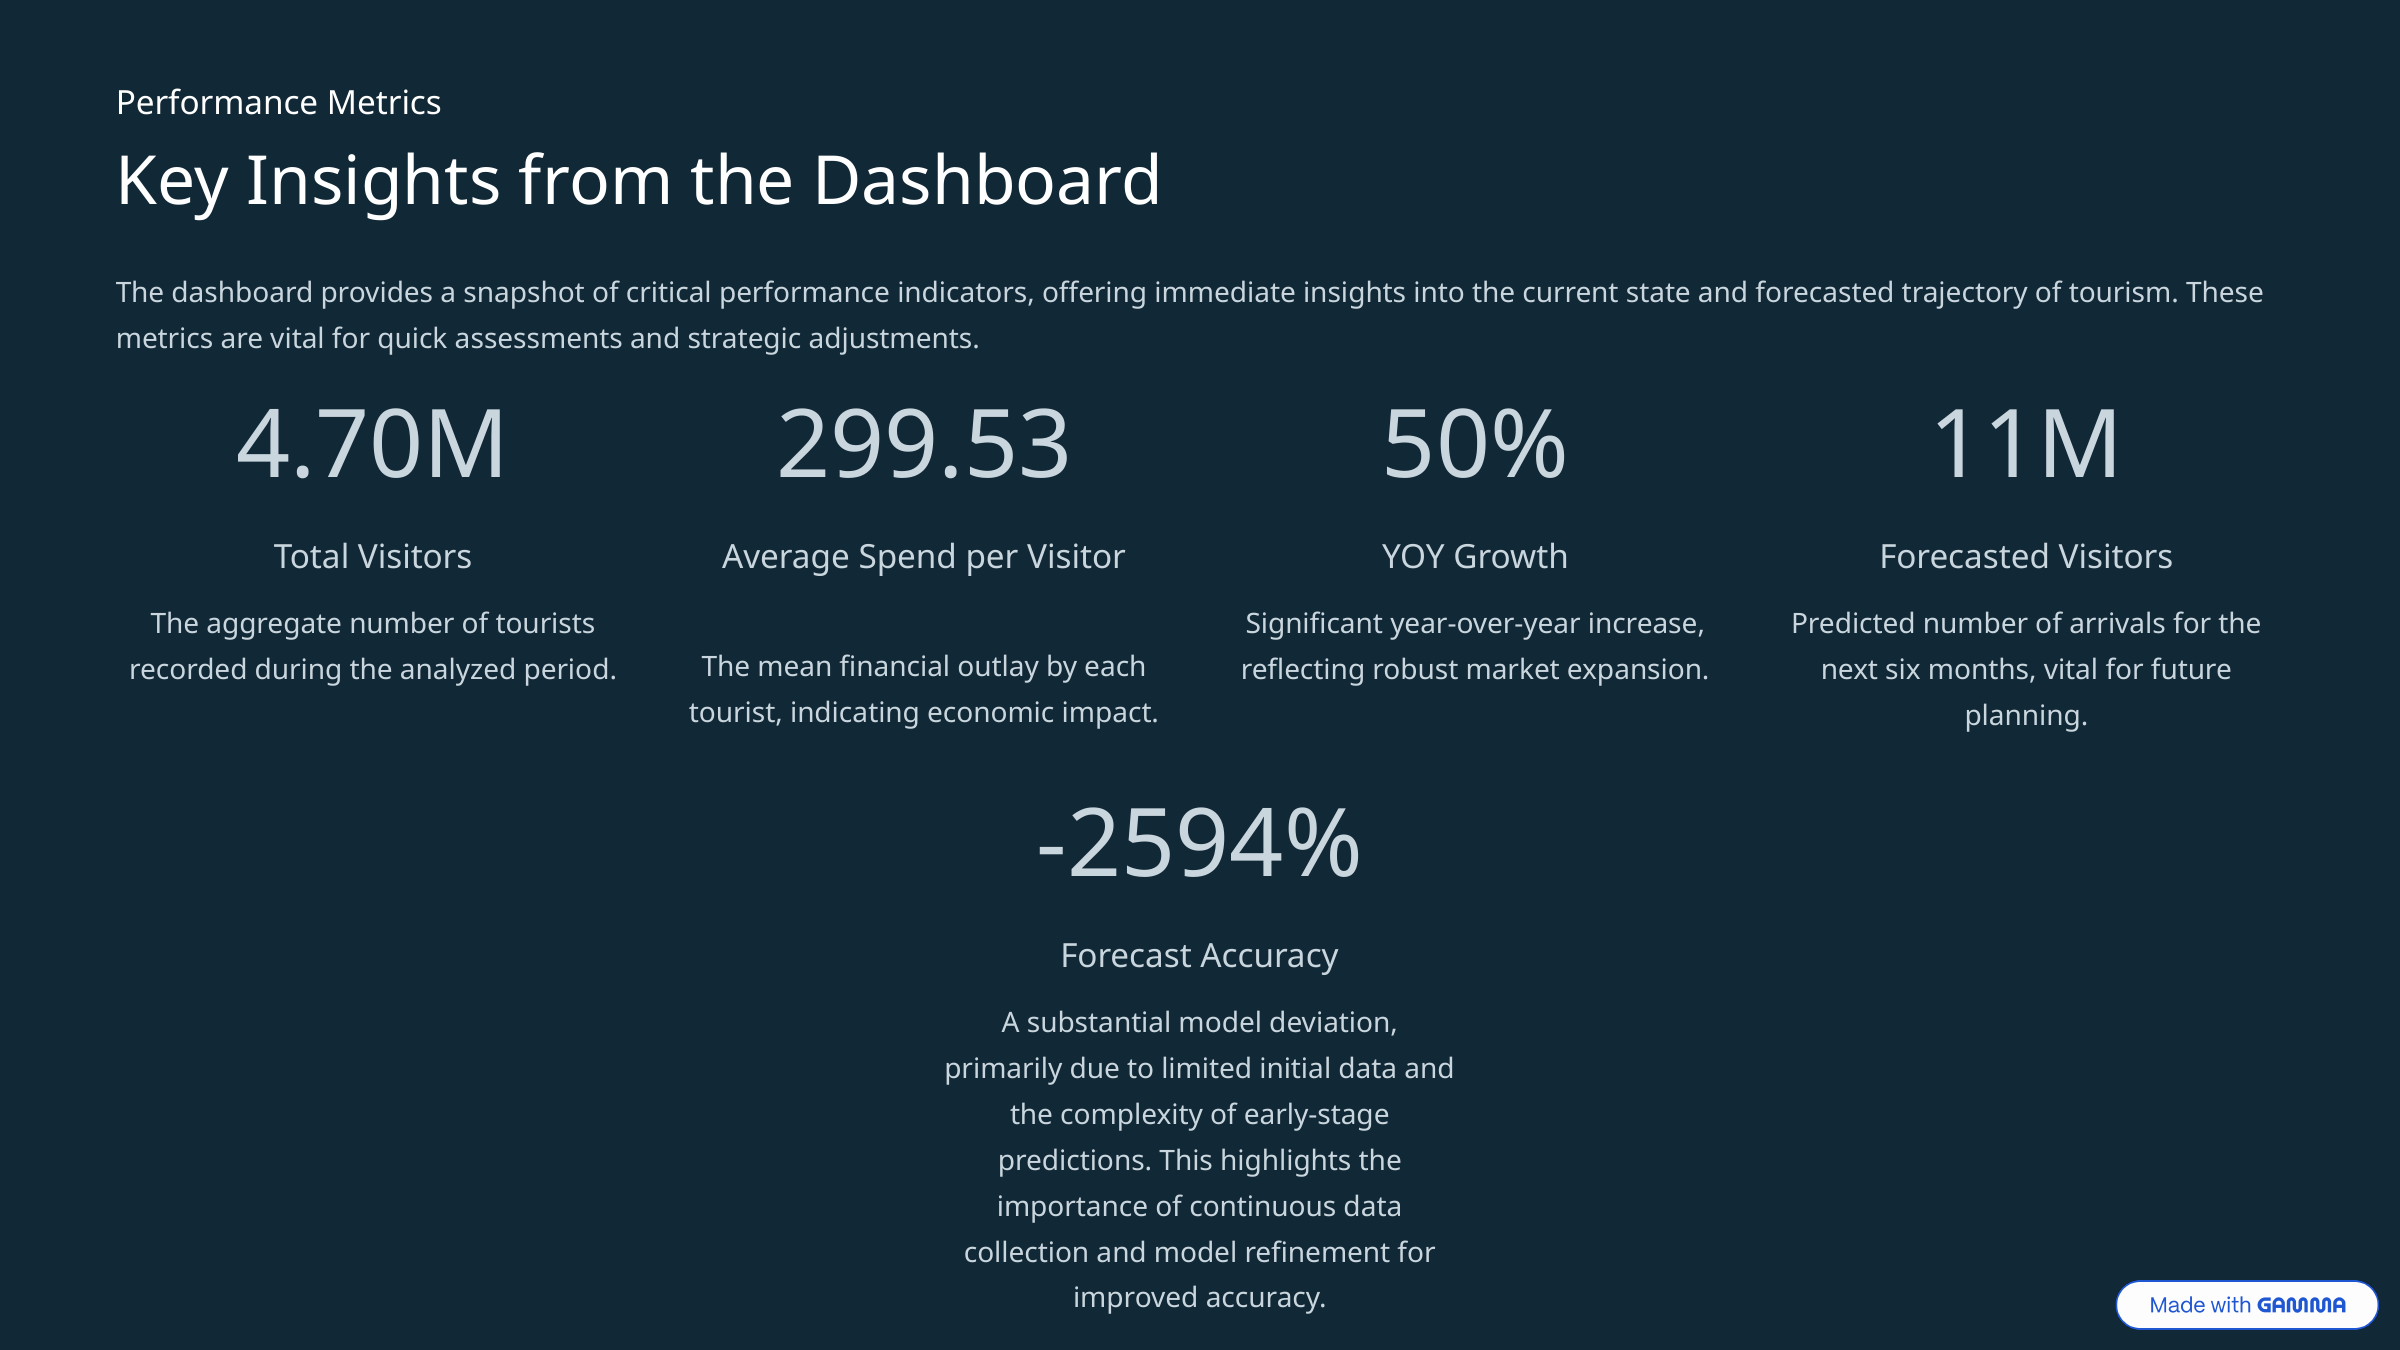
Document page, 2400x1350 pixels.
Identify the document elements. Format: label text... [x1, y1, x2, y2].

text_box The mean financial outlay by each tourist, indicating economic impact. [666, 636, 1182, 729]
text_box Predicted number of arrivals for the next six months, vital for future planning. [1769, 593, 2285, 687]
text_box YOY Growth [1305, 533, 1646, 577]
text_box The dashboard provides a snapshot of critical performance indicators, offering immediate insights into the current state and forecasted trajectory of tourism. These metrics are vital for quick assessments and strategic adjustments. [115, 262, 2285, 355]
text_box Average Spend per Visitor [666, 533, 1182, 619]
text_box 11M [1769, 401, 2285, 498]
text_box Significant year-over-year increase, reflecting robust market expansion. [1218, 593, 1733, 687]
text_box Key Insights from the Dashboard [115, 133, 1451, 219]
text_box -2594% [942, 801, 1458, 897]
text_box A substantial model deviation, primarily due to limited initial data and the complexity of early-stage predictions. This highlights the importance of continuous data collection and model refinement for improved accuracy. [942, 992, 1458, 1271]
text_box 4.70M [115, 401, 631, 498]
text_box Forecast Accuracy [1006, 932, 1394, 976]
text_box Total Visitors [202, 533, 544, 577]
text_box The aggregate number of tourists recorded during the analyzed period. [115, 593, 631, 687]
text_box 299.53 [666, 401, 1182, 498]
picture [2106, 1271, 2389, 1339]
text_box 50% [1218, 401, 1733, 498]
text_box Performance Metrics [115, 79, 550, 123]
text_box Forecasted Visitors [1826, 533, 2227, 577]
